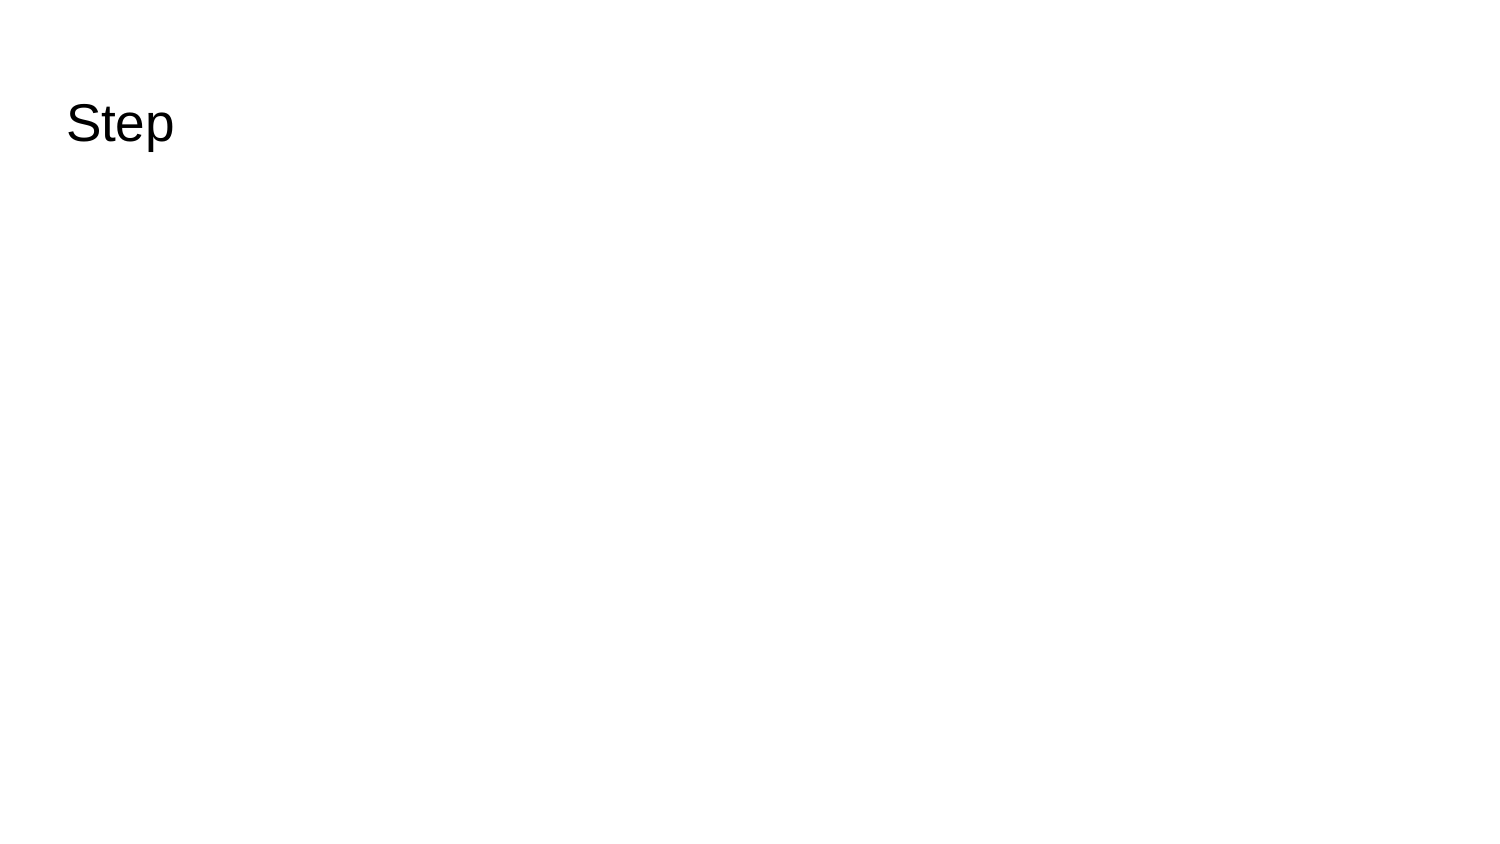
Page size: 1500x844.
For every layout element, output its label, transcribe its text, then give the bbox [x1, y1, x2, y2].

title Step [51, 72, 836, 167]
